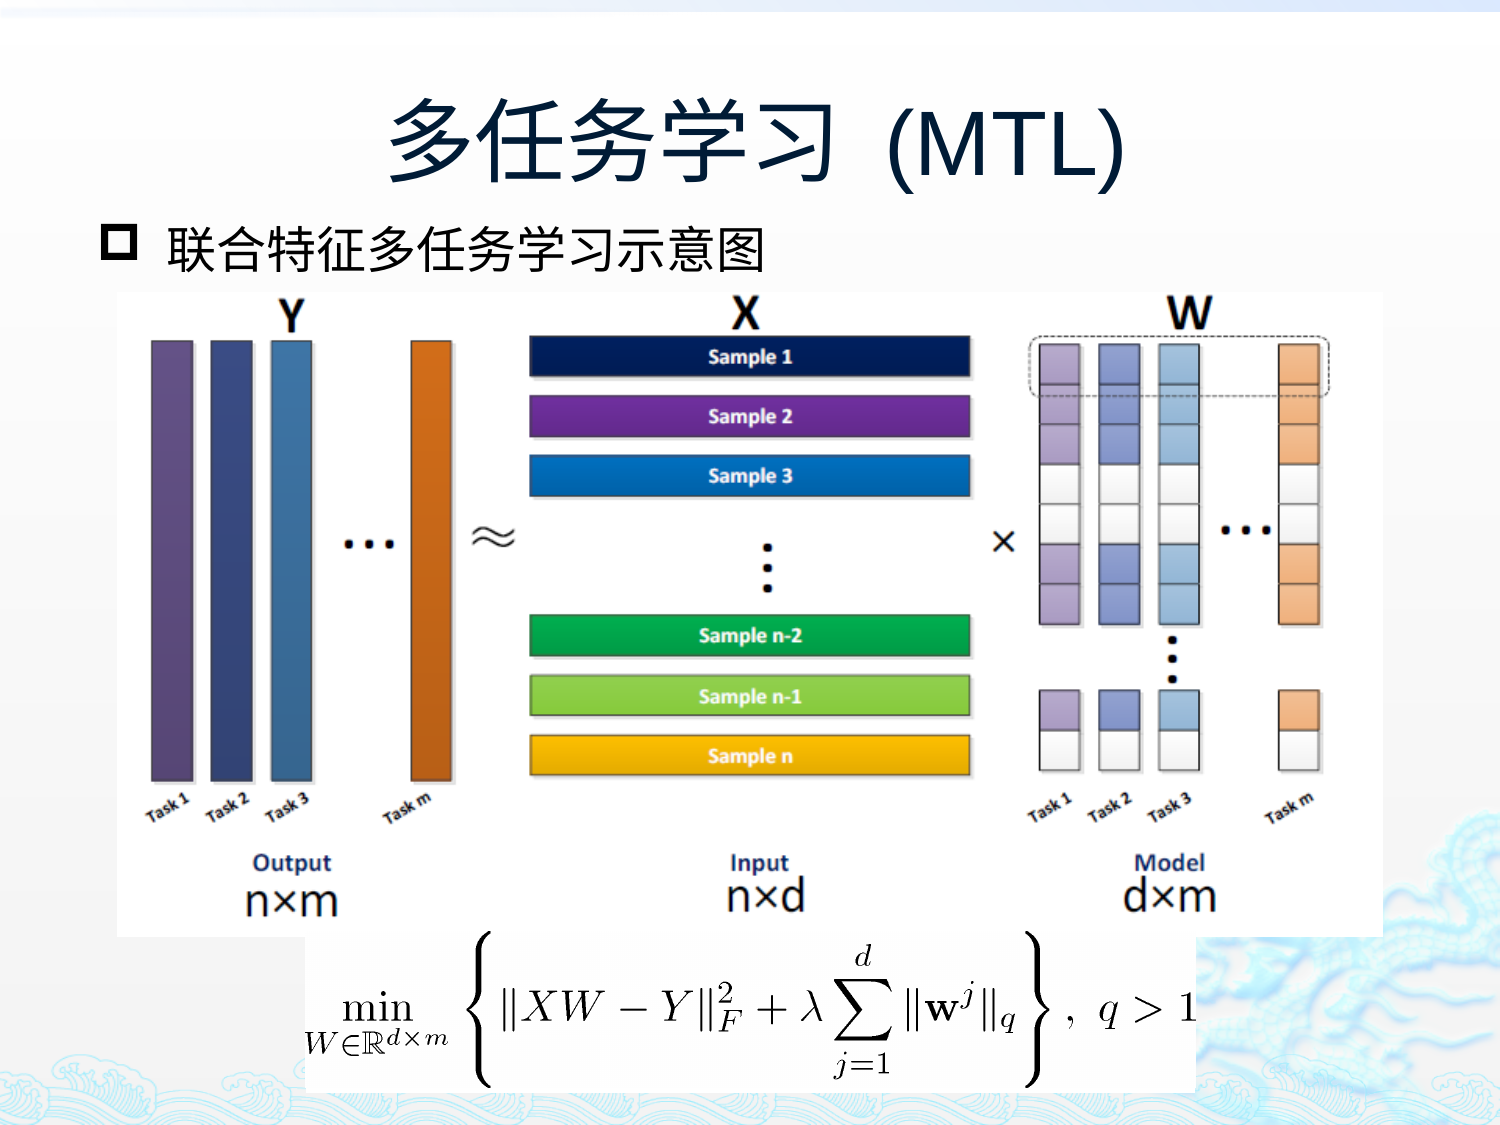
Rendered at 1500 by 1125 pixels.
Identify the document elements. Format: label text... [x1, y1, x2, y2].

title 多任务学习 (MTL) [64, 45, 1447, 233]
picture [116, 292, 1384, 938]
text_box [303, 927, 1198, 1094]
text_box 联合特征多任务学习示意图 [82, 210, 1453, 286]
